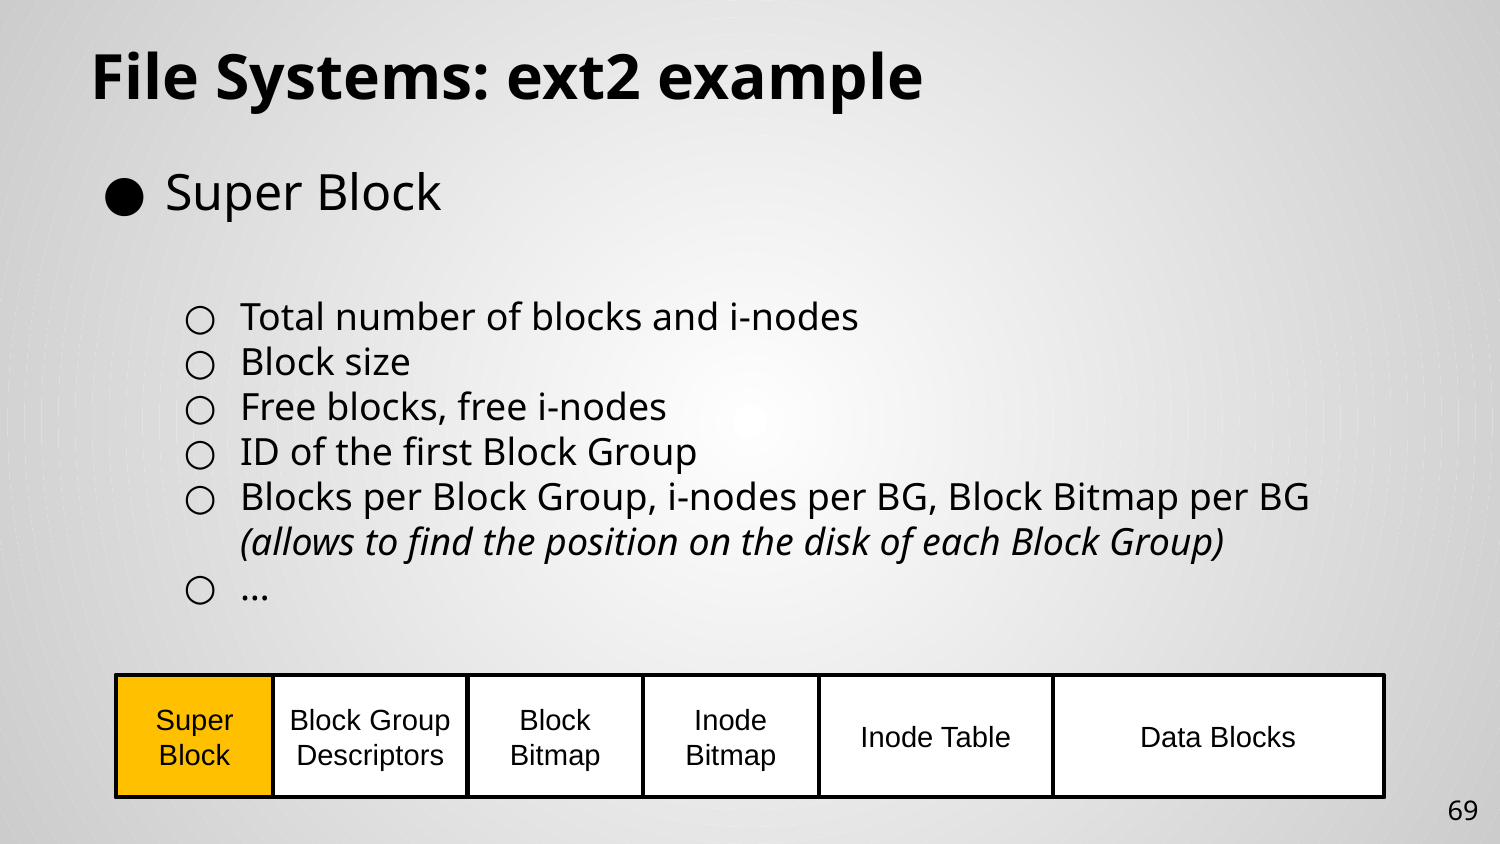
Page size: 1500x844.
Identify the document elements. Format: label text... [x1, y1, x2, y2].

slide_number 69 [1403, 779, 1494, 844]
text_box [115, 674, 1384, 798]
title File Systems: ext2 example [75, 33, 1425, 128]
list Super Block Total number of blocks and i-nodes Block size Free blocks, free i-nodes ID of the first Block Group Blocks per Block Group, i-nodes per BG, Block Bitmap per BG (allows to find the position on the disk of each Block Group) … [75, 145, 1425, 808]
